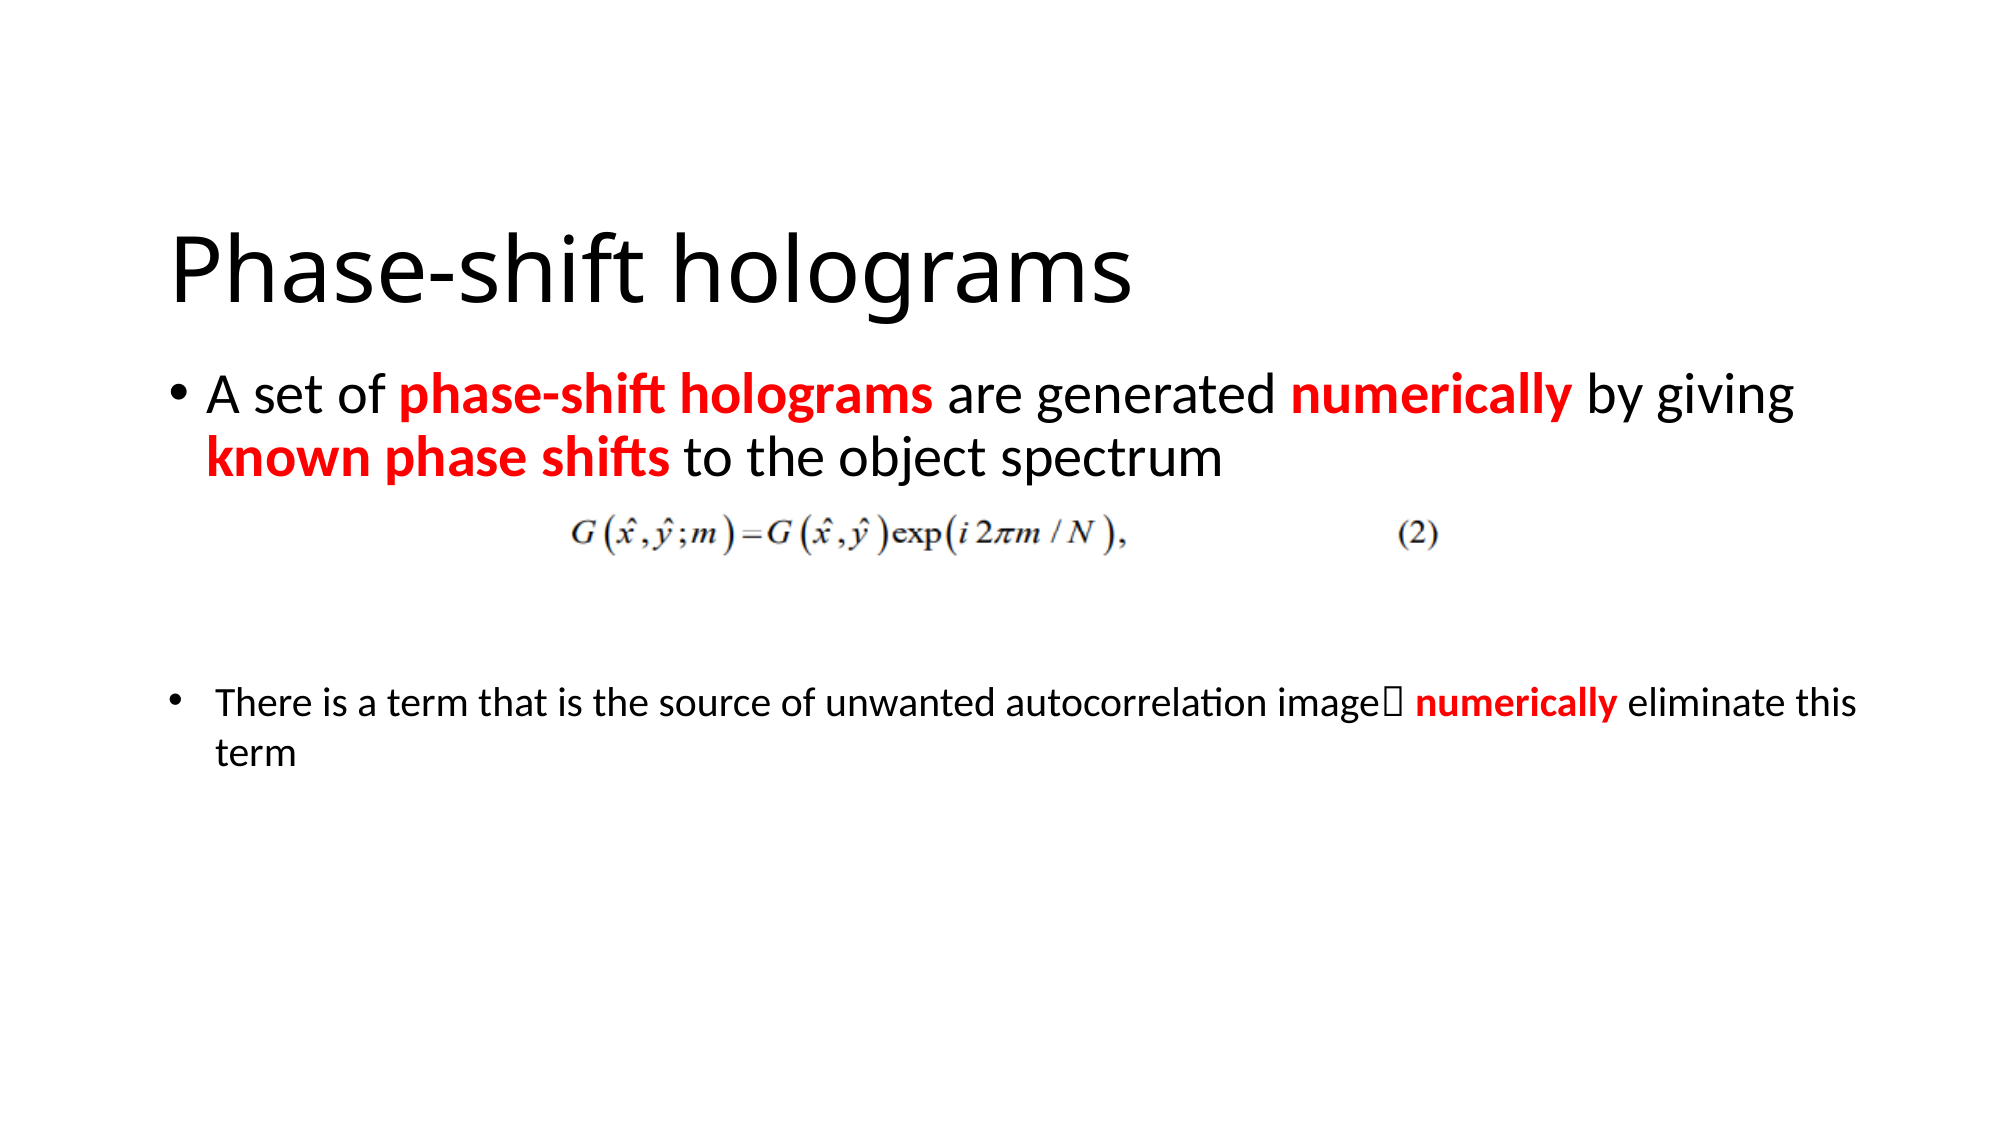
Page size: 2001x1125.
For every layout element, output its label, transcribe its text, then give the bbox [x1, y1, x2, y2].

list A set of phase-shift holograms are generated numerically by giving known phase shifts to the object spectrum [153, 355, 1879, 1070]
picture [556, 494, 1443, 574]
title Phase-shift holograms [153, 163, 1879, 355]
